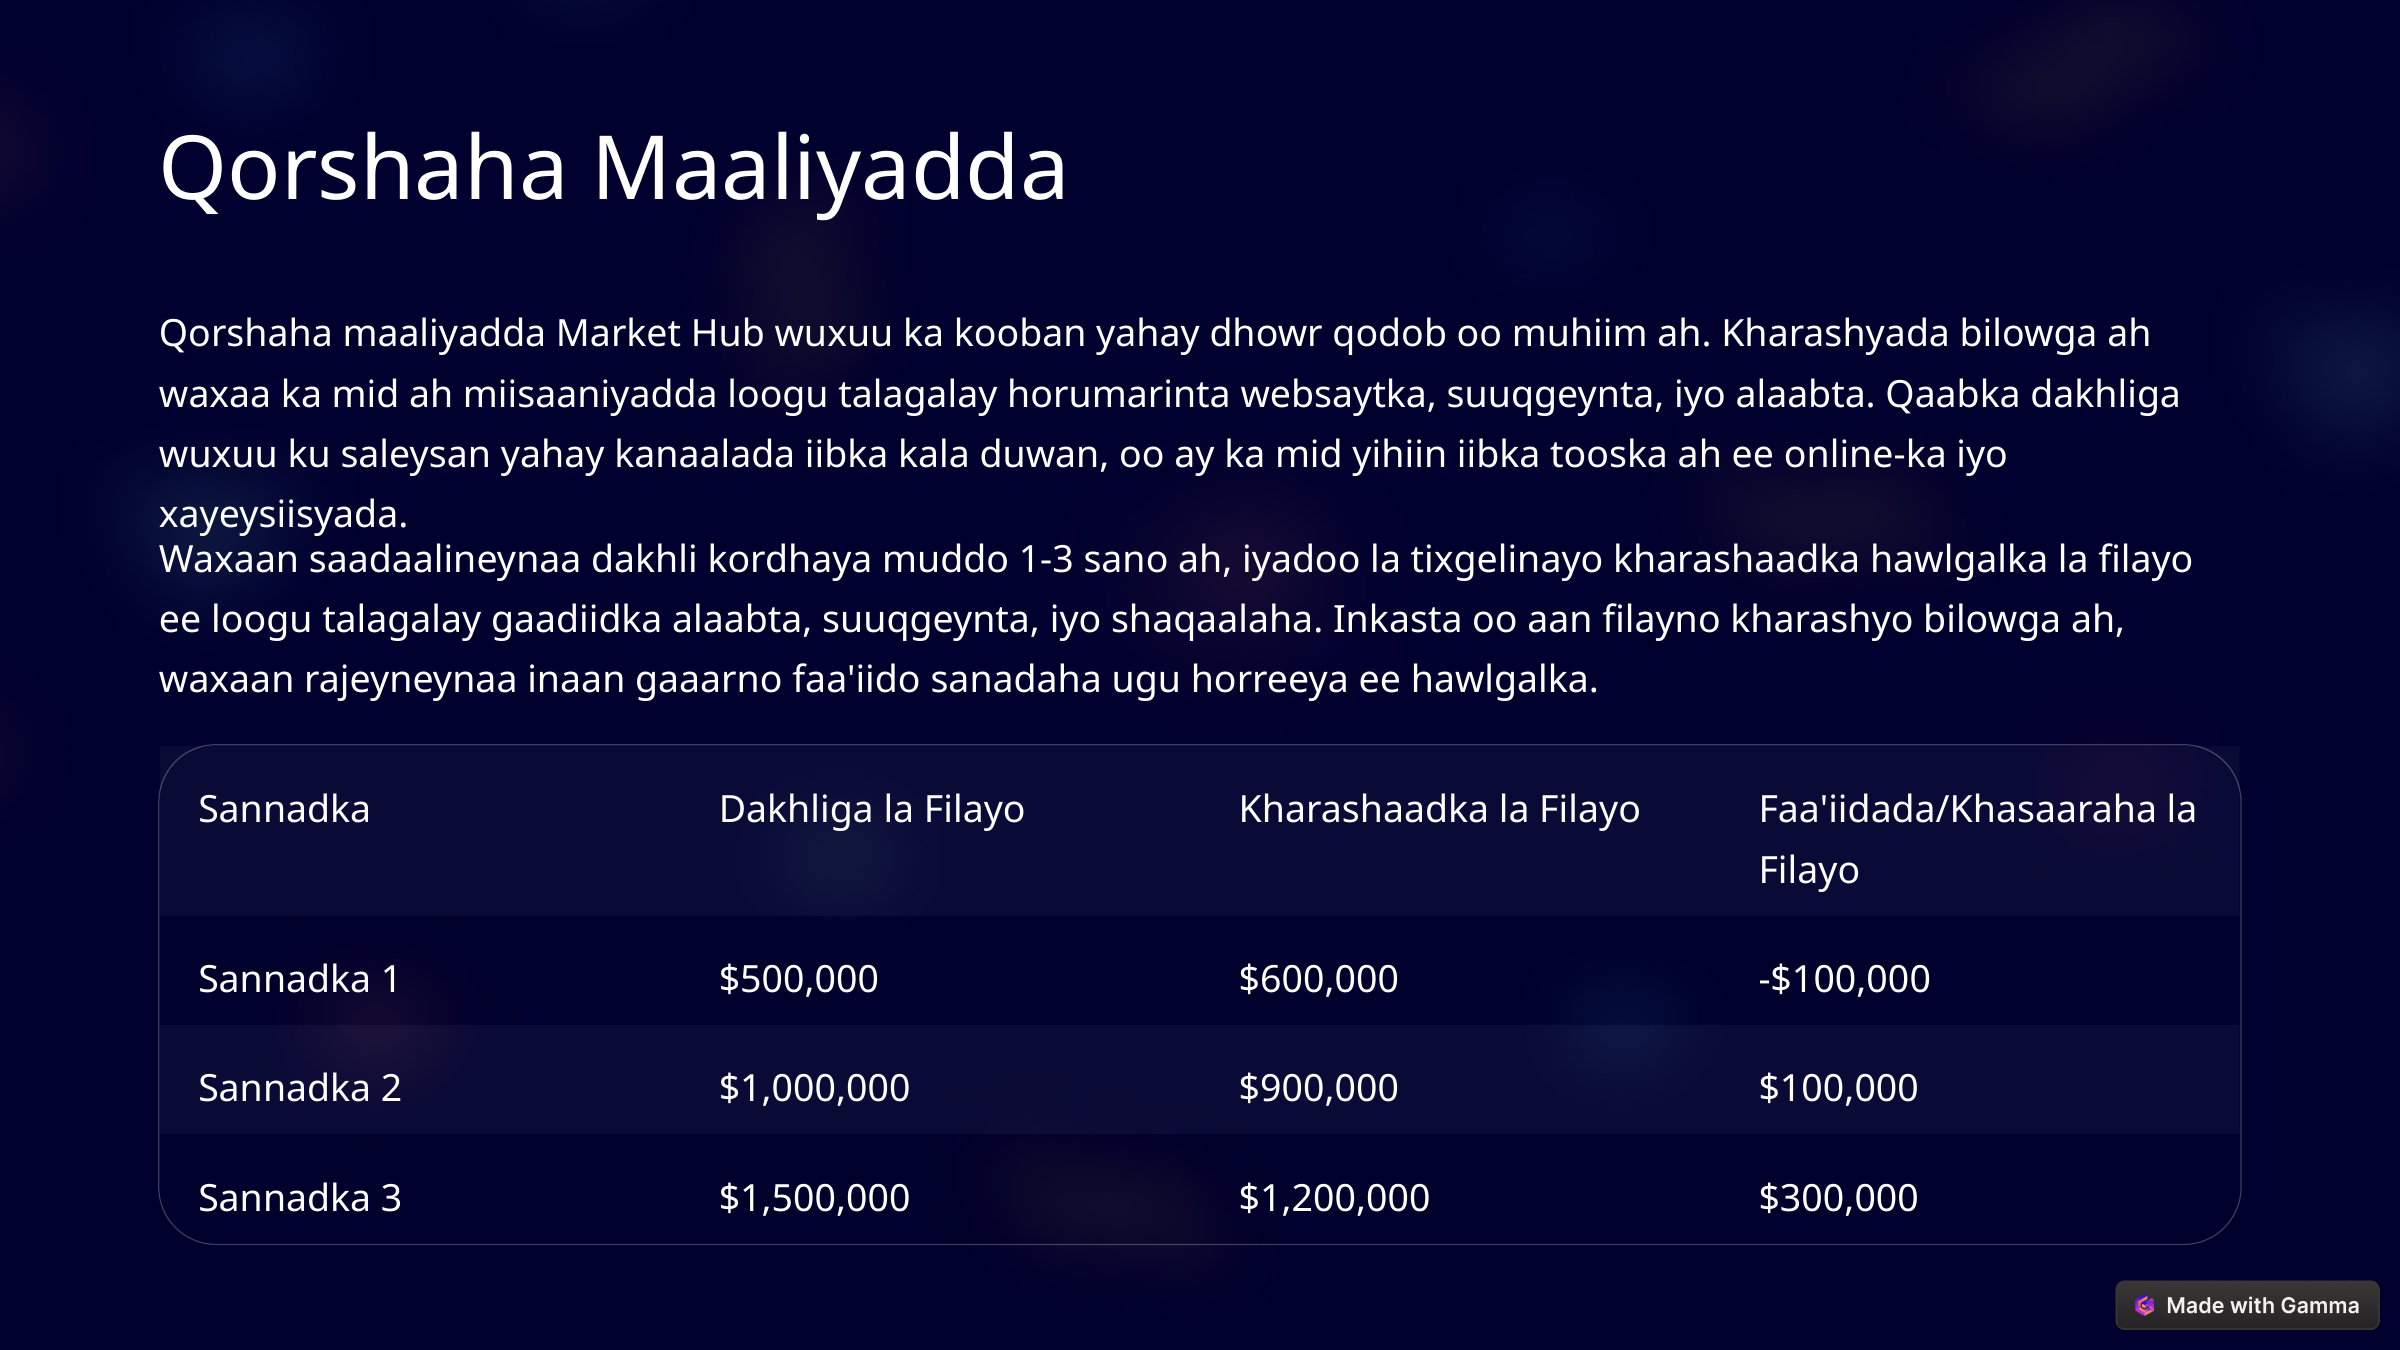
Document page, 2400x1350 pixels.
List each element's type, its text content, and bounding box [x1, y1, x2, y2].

text_box $1,200,000 [1238, 1158, 1682, 1219]
picture [2106, 1271, 2389, 1339]
text_box Waxaan saadaalineynaa dakhli kordhaya muddo 1-3 sano ah, iyadoo la tixgelinayo kharashaadka hawlgalka la filayo ee loogu talagalay gaadiidka alaabta, suuqgeynta, iyo shaqaalaha. Inkasta oo aan filayno kharashyo bilowga ah, waxaan rajeyneynaa inaan gaaarno faa'iido sanadaha ugu horreeya ee hawlgalka. [158, 519, 2241, 702]
text_box $600,000 [1238, 940, 1682, 1001]
text_box Sannadka [198, 770, 642, 831]
text_box [160, 915, 2240, 1025]
text_box Sannadka 3 [198, 1158, 642, 1219]
text_box $900,000 [1238, 1049, 1682, 1110]
text_box $1,000,000 [718, 1049, 1162, 1110]
text_box Qorshaha Maaliyadda [158, 105, 1055, 218]
text_box $500,000 [718, 940, 1162, 1001]
text_box Dakhliga la Filayo [718, 770, 1162, 831]
text_box -$100,000 [1758, 940, 2202, 1001]
text_box Sannadka 2 [198, 1049, 642, 1110]
text_box Faa'iidada/Khasaaraha la Filayo [1758, 770, 2202, 892]
text_box [160, 745, 2240, 915]
text_box [160, 1134, 2240, 1244]
text_box $1,500,000 [718, 1158, 1162, 1219]
text_box Sannadka 1 [198, 940, 642, 1001]
text_box $300,000 [1758, 1158, 2202, 1219]
text_box Qorshaha maaliyadda Market Hub wuxuu ka kooban yahay dhowr qodob oo muhiim ah. Kharashyada bilowga ah waxaa ka mid ah miisaaniyadda loogu talagalay horumarinta websaytka, suuqgeynta, iyo alaabta. Qaabka dakhliga wuxuu ku saleysan yahay kanaalada iibka kala duwan, oo ay ka mid yihiin iibka tooska ah ee online-ka iyo xayeysiisyada. [158, 293, 2241, 477]
text_box $100,000 [1758, 1049, 2202, 1110]
text_box [160, 1025, 2240, 1134]
text_box Kharashaadka la Filayo [1238, 770, 1682, 831]
